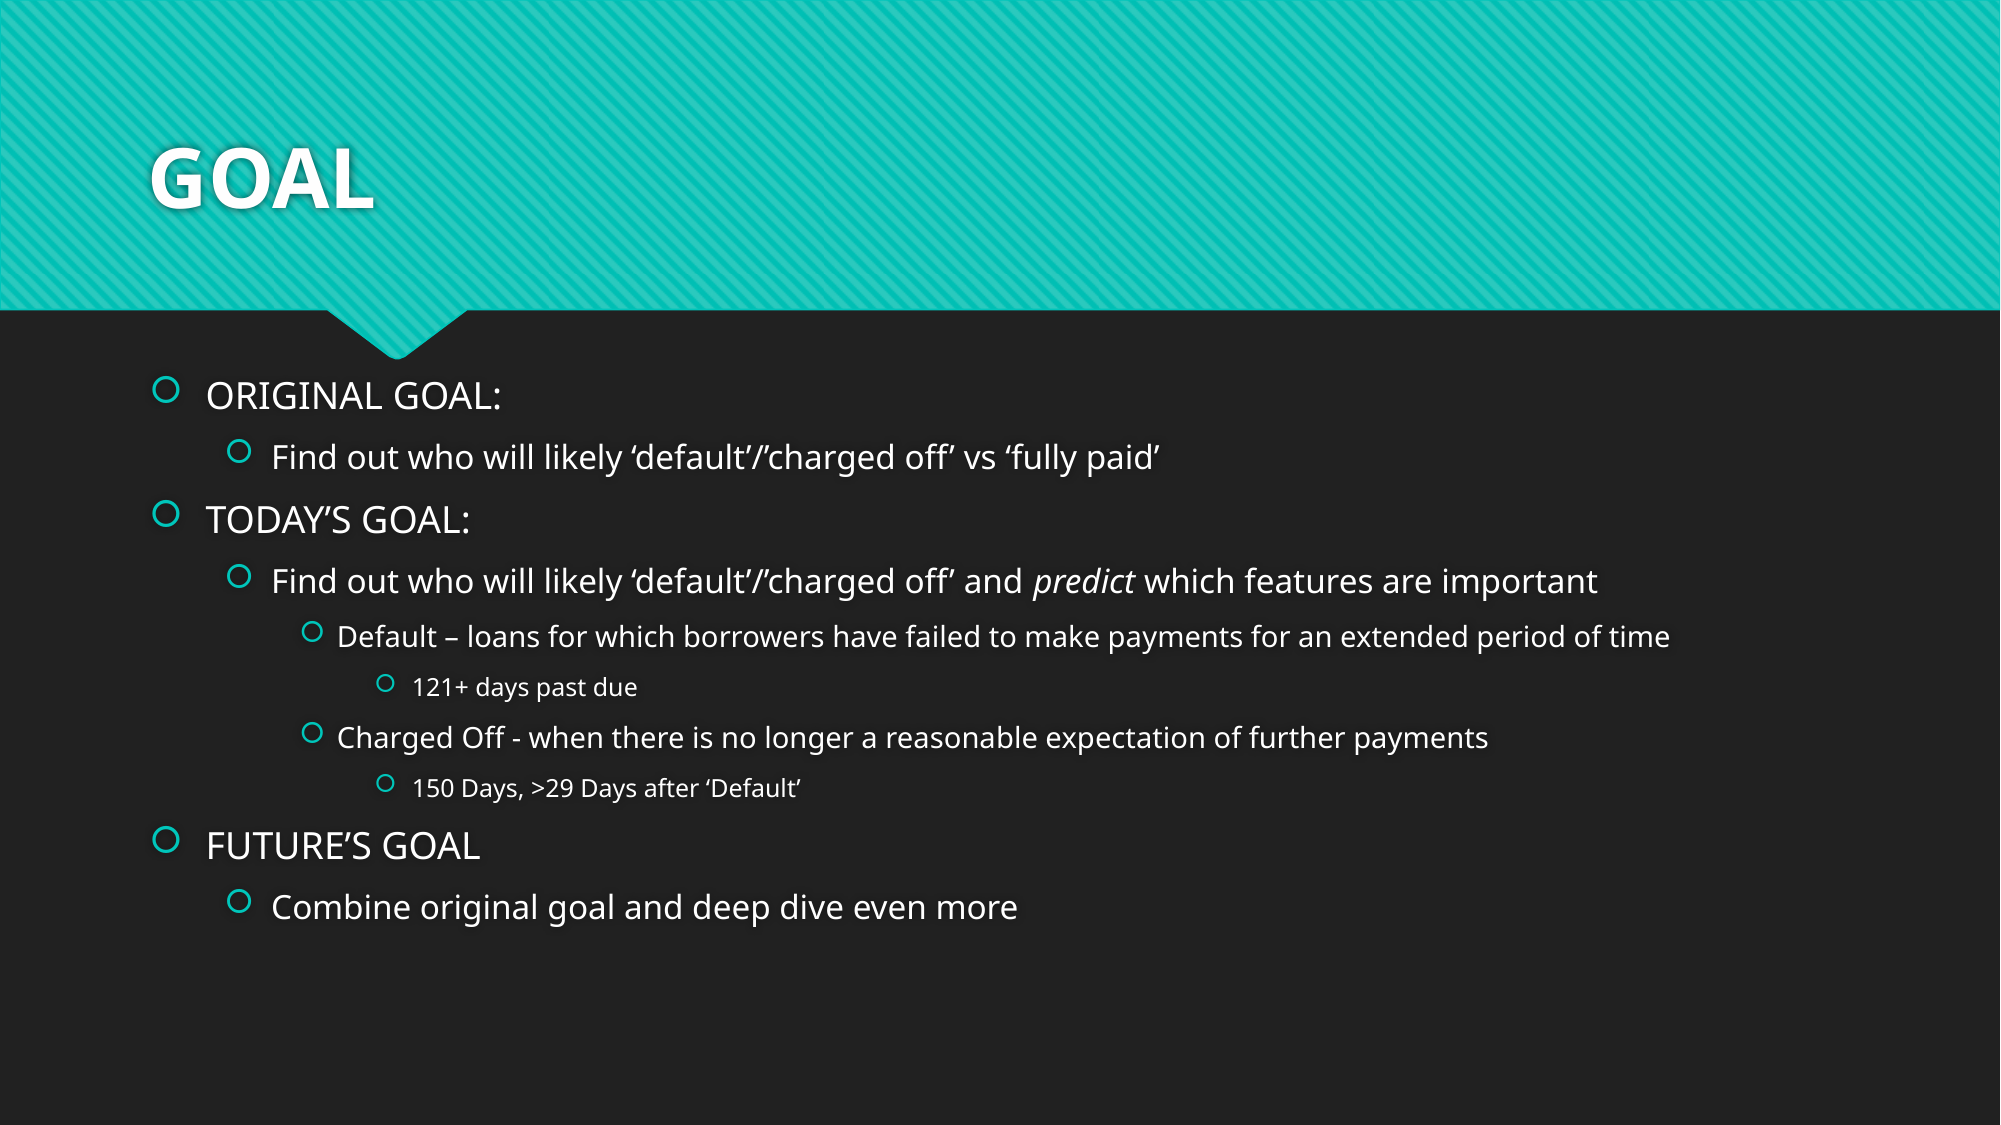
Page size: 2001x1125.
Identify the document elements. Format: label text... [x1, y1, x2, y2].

list ORIGINAL GOAL: Find out who will likely ‘default’/’charged off’ vs ‘fully paid’ TODAY’S GOAL: Find out who will likely ‘default’/’charged off’ and predict which features are important Default – loans for which borrowers have failed to make payments for an extended period of time 121+ days past due Charged Off - when there is no longer a reasonable expectation of further payments 150 Days, >29 Days after ‘Default’ FUTURE’S GOAL Combine original goal and deep dive even more [134, 364, 1866, 962]
title GOAL [132, 73, 1868, 233]
